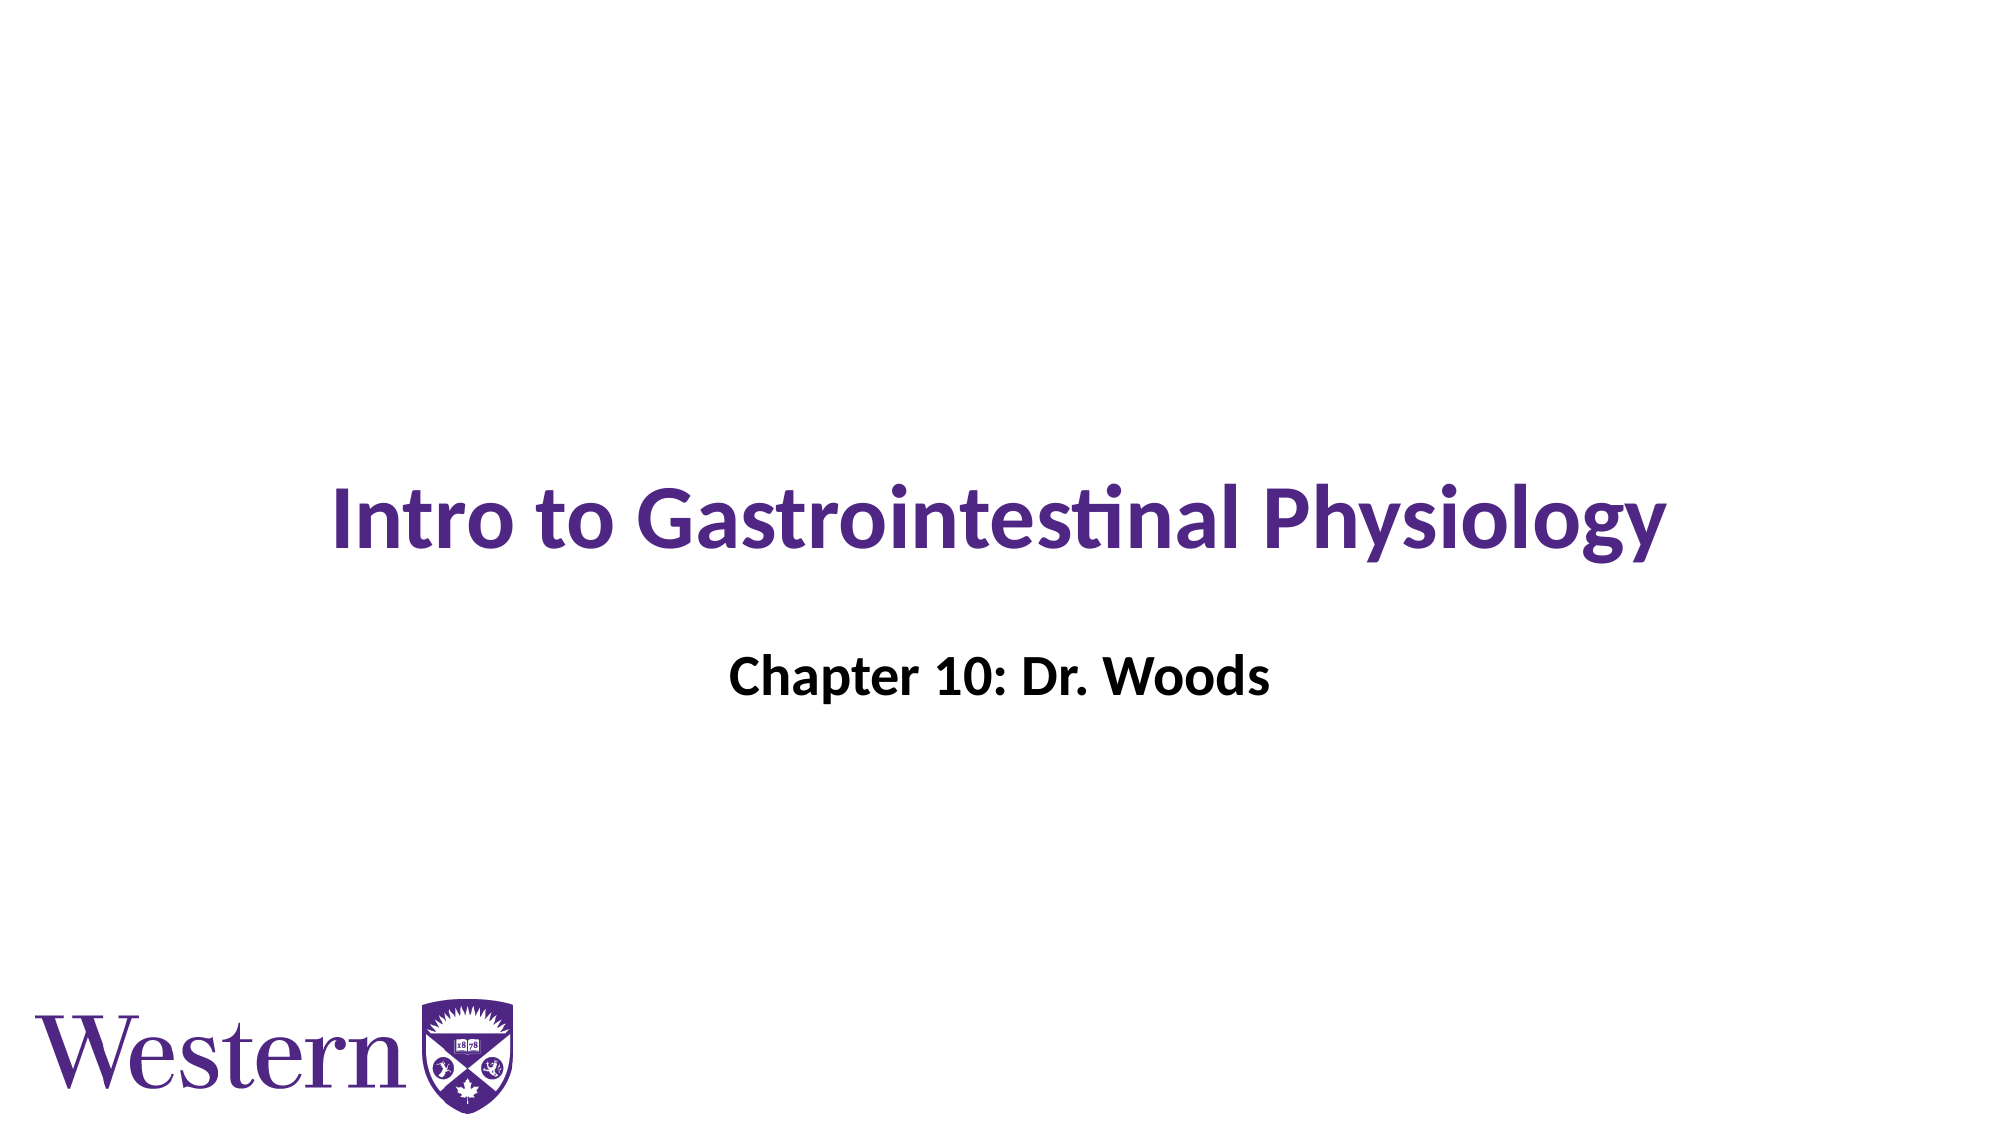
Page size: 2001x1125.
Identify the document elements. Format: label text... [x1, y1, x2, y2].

title Intro to Gastrointestinal Physiology [249, 184, 1750, 576]
subtitle Chapter 10: Dr. Woods [300, 637, 1700, 925]
picture [35, 999, 513, 1114]
